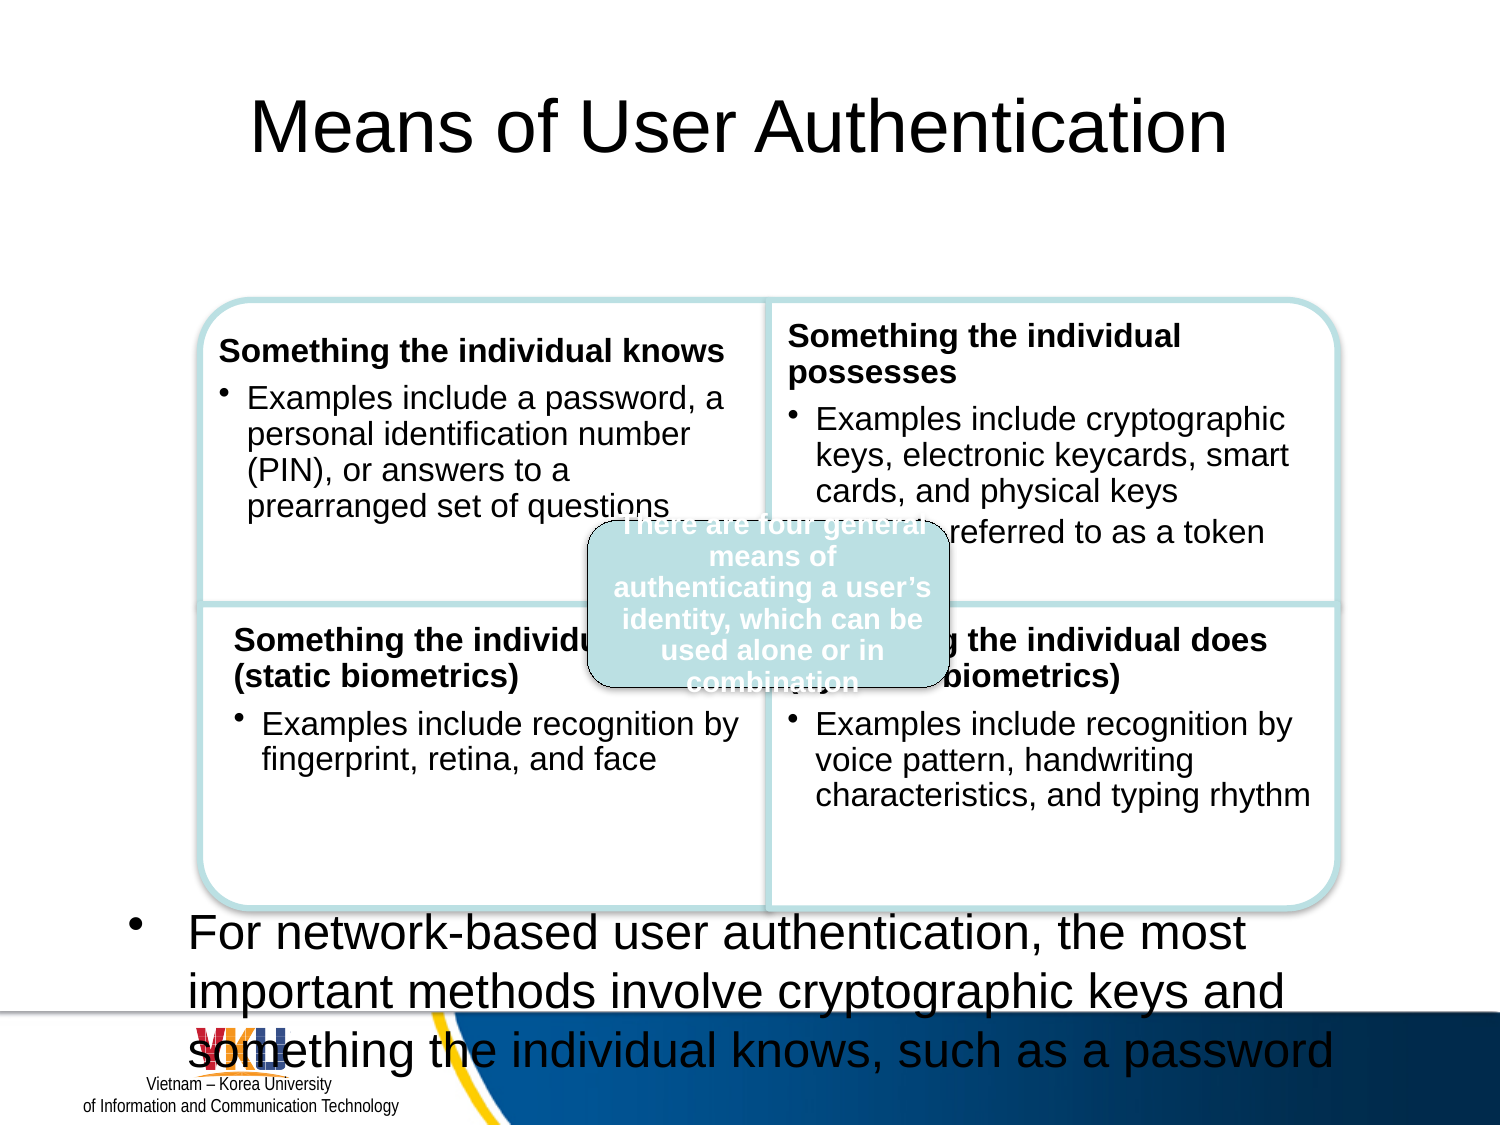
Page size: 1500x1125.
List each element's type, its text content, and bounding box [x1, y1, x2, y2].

list For network-based user authentication, the most important methods involve cryptographic keys and something the individual knows, such as a password [112, 289, 1400, 1100]
picture [0, 1011, 1500, 1125]
title Means of User Authentication [0, 6, 1500, 239]
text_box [199, 299, 1338, 909]
